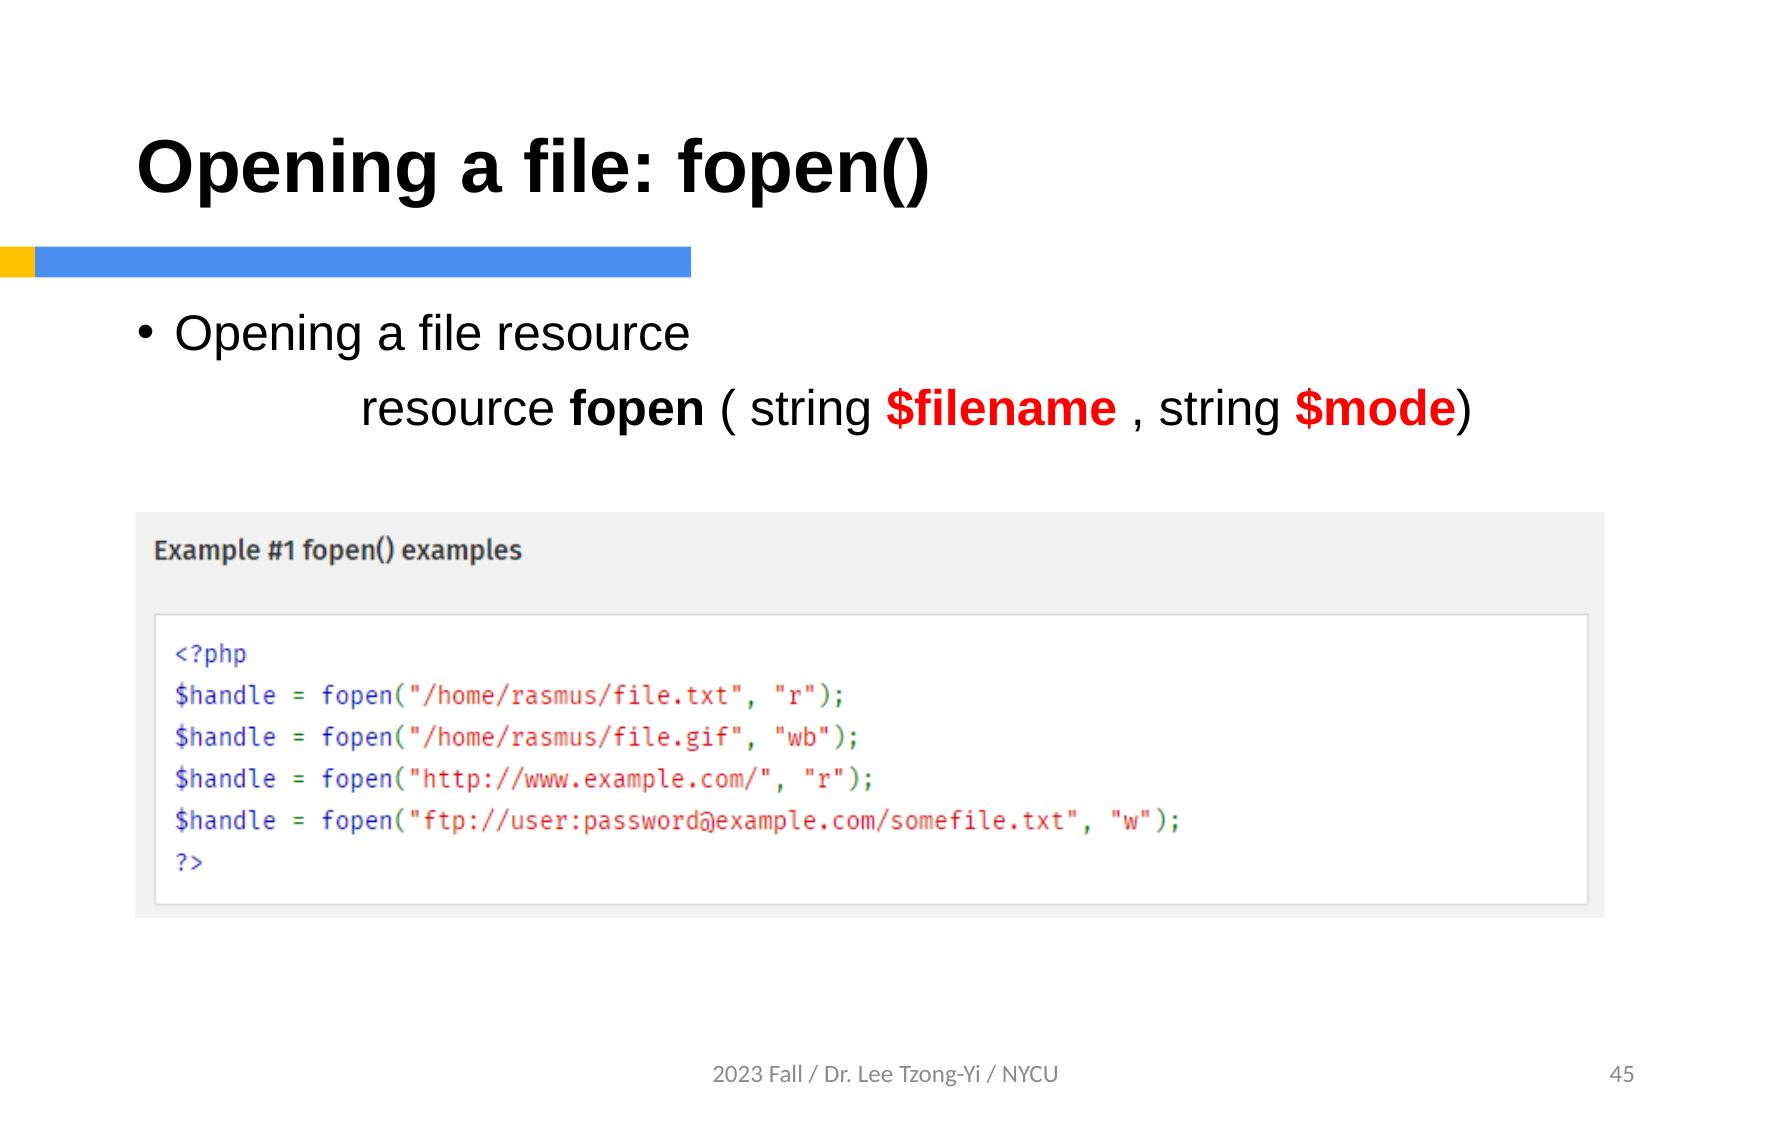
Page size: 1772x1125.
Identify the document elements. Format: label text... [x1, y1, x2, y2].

list Opening a file resource resource fopen ( string $filename , string $mode) [121, 299, 1651, 1014]
slide_number 45 [1251, 1042, 1651, 1103]
footer 2023 Fall / Dr. Lee Tzong-Yi / NYCU [586, 1042, 1185, 1103]
picture [135, 512, 1605, 918]
title Opening a file: fopen() [121, 59, 1651, 278]
